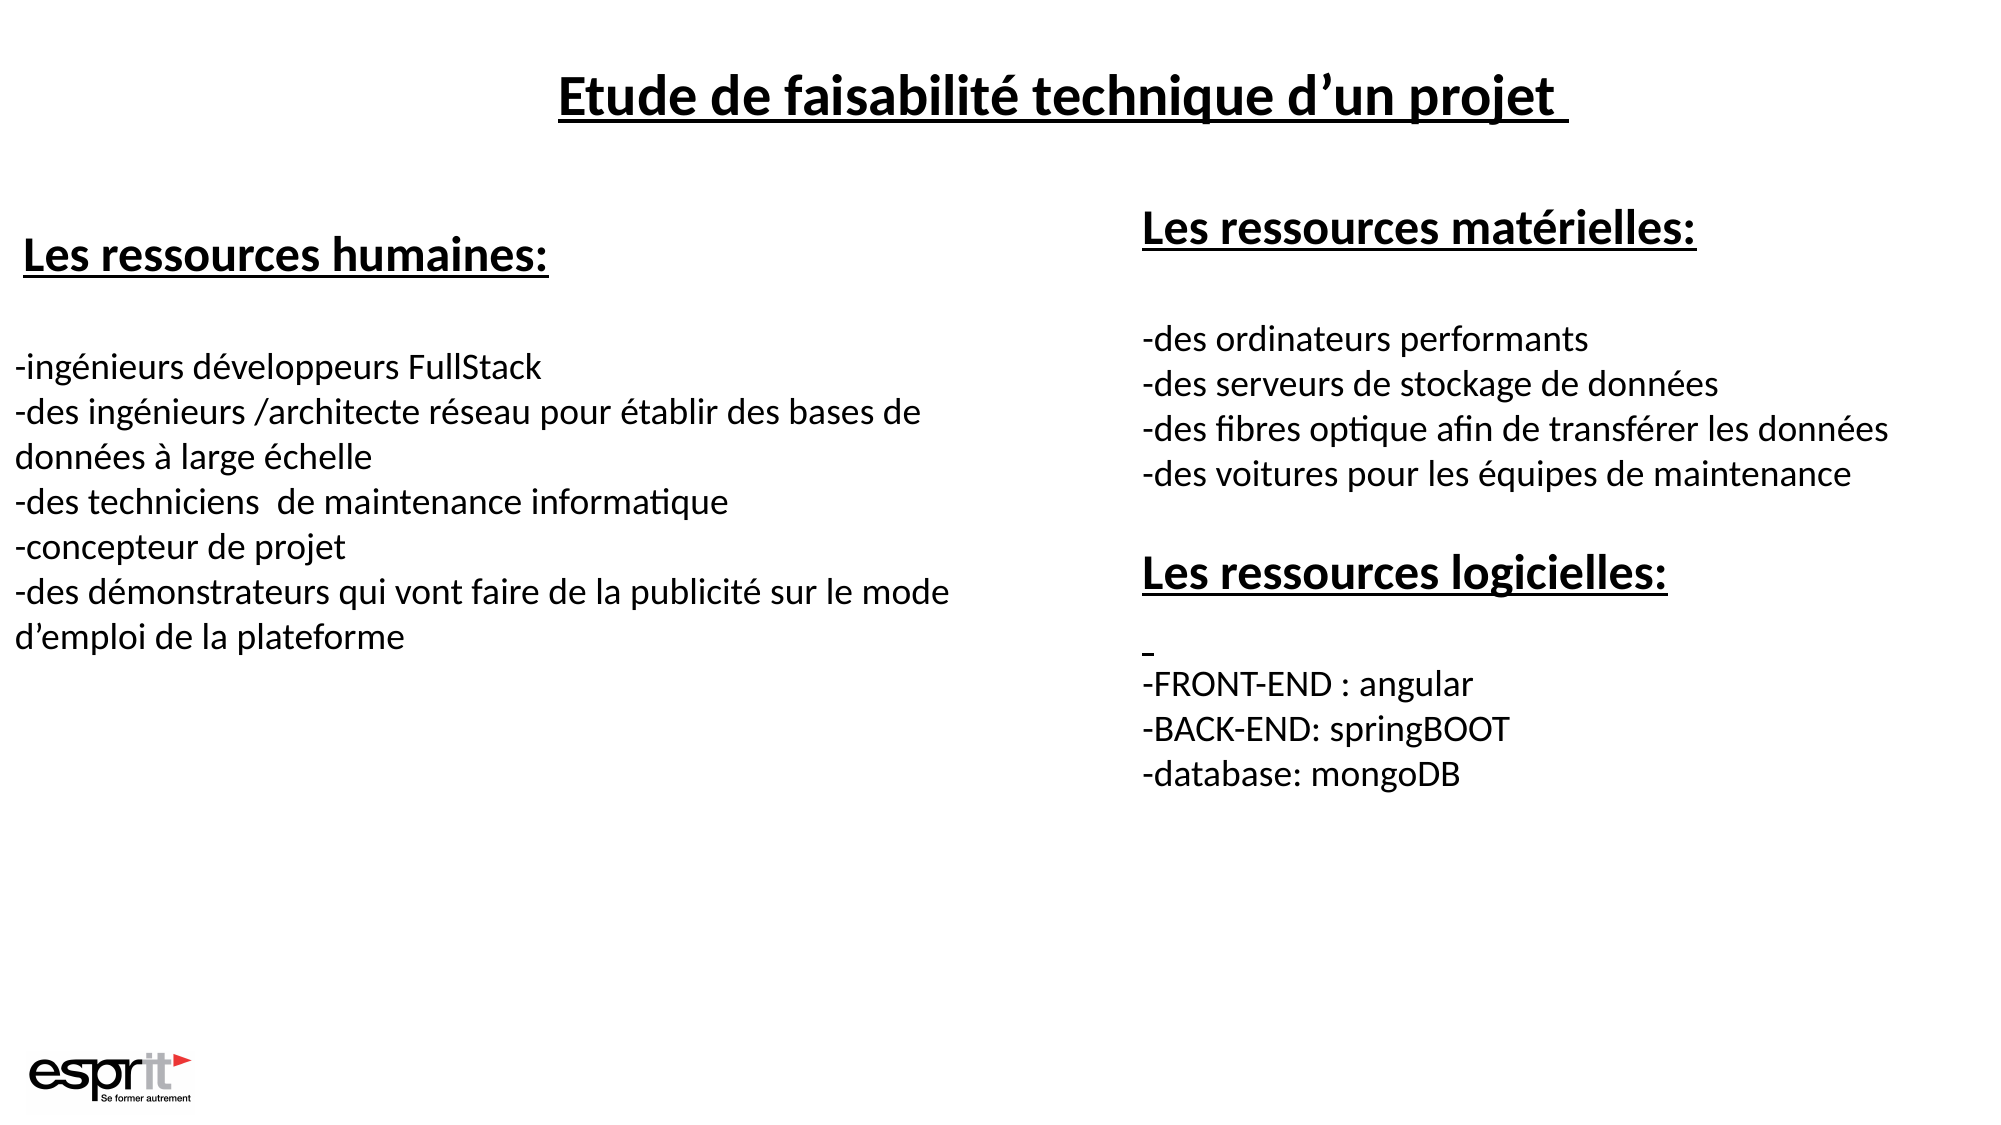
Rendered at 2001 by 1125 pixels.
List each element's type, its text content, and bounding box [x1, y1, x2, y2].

text_box Etude de faisabilité technique d’un projet [543, 49, 1585, 135]
text_box Les ressources humaines: -ingénieurs développeurs FullStack -des ingénieurs /architecte réseau pour établir des bases de données à large échelle -des techniciens de maintenance informatique -concepteur de projet -des démonstrateurs qui vont faire de la publicité sur le mode d’emploi de la plateforme [0, 124, 1000, 1125]
text_box Les ressources matérielles: -des ordinateurs performants -des serveurs de stockage de données -des fibres optique afin de transférer les données -des voitures pour les équipes de maintenance Les ressources logicielles: -FRONT-END : angular -BACK-END: springBOOT -database: mongoDB [1127, 186, 2000, 802]
picture [26, 1051, 195, 1115]
